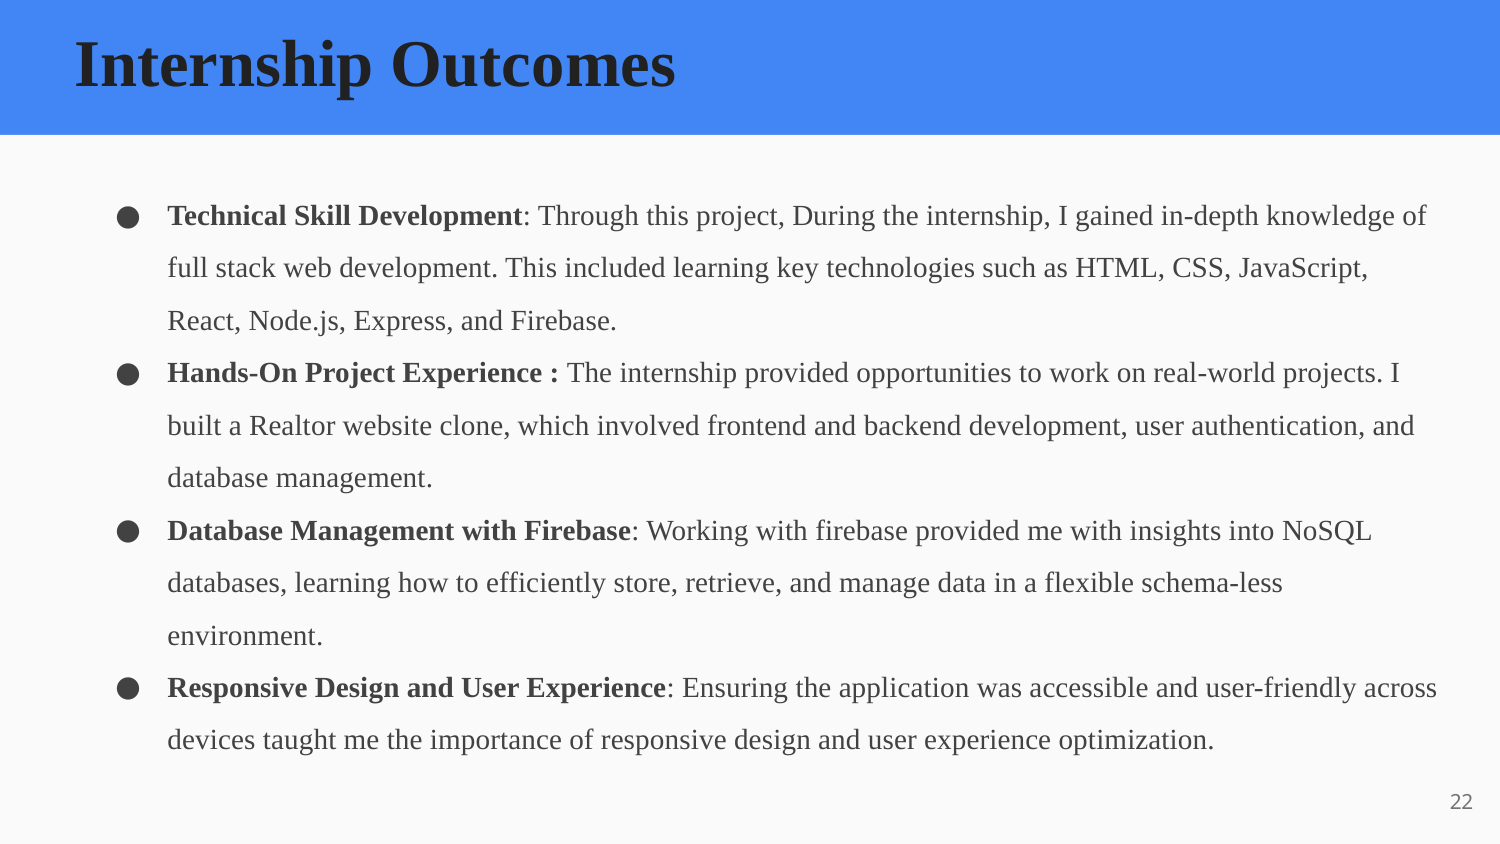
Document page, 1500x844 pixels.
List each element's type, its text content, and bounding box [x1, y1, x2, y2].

slide_number 22 [1398, 770, 1489, 835]
list Technical Skill Development: Through this project, During the internship, I gained in-depth knowledge of full stack web development. This included learning key technologies such as HTML, CSS, JavaScript, React, Node.js, Express, and Firebase. Hands-On Project Experience : The internship provided opportunities to work on real-world projects. I built a Realtor website clone, which involved frontend and backend development, user authentication, and database management. Database Management with Firebase: Working with firebase provided me with insights into NoSQL databases, learning how to efficiently store, retrieve, and manage data in a flexible schema-less environment. Responsive Design and User Experience: Ensuring the application was accessible and user-friendly across devices taught me the importance of responsive design and user experience optimization. [77, 163, 1463, 826]
title Internship Outcomes [59, 36, 1408, 115]
